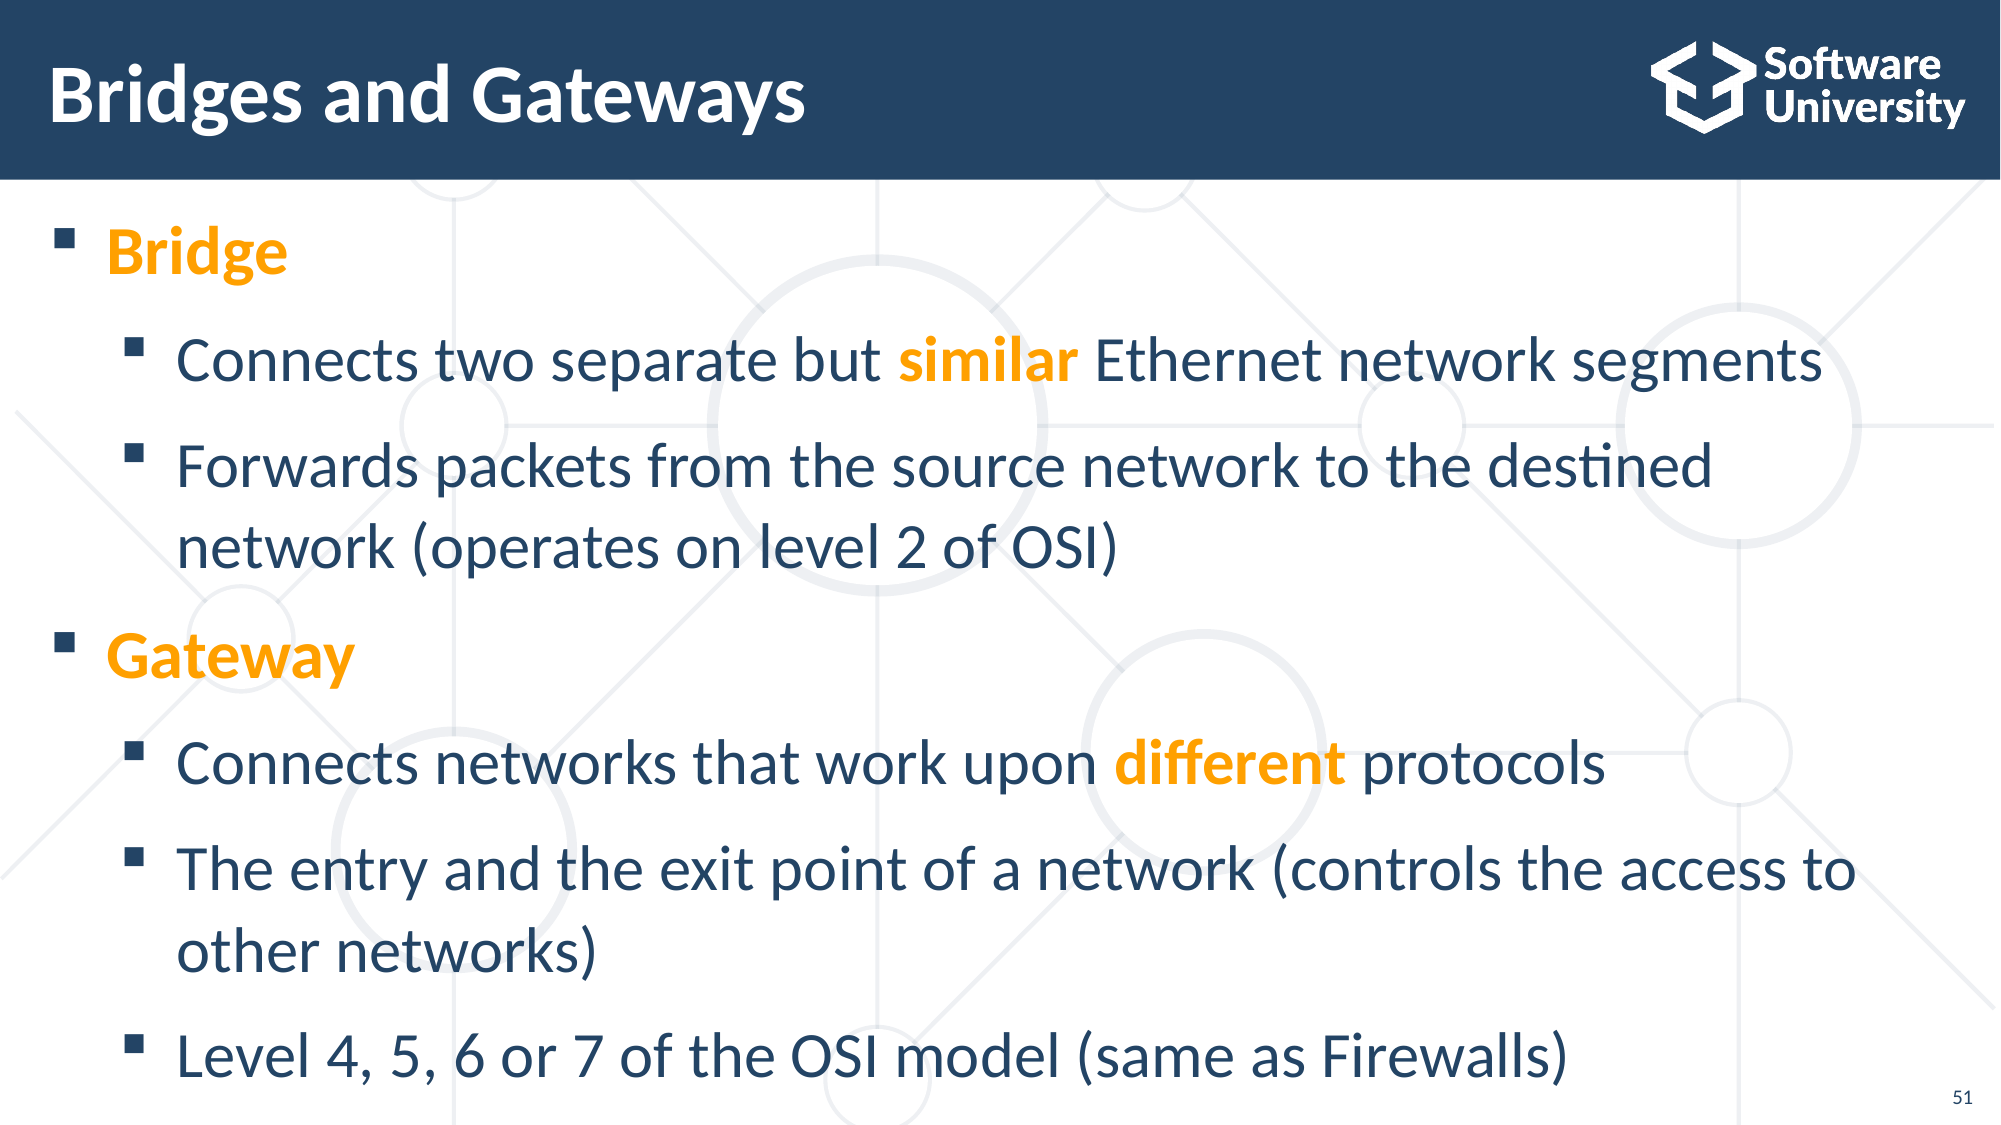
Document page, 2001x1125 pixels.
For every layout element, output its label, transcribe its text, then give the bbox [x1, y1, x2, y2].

picture [1651, 41, 1966, 134]
slide_number 51 [1927, 1067, 1989, 1117]
title Bridges and Gateways [31, 16, 1625, 162]
list Bridge Connects two separate but similar Ethernet network segments Forwards packets from the source network to the destined network (operates on level 2 of OSI) Gateway Connects networks that work upon different protocols The entry and the exit point of a network (controls the access to other networks) Level 4, 5, 6 or 7 of the OSI model (same as Firewalls) [31, 196, 1970, 1101]
